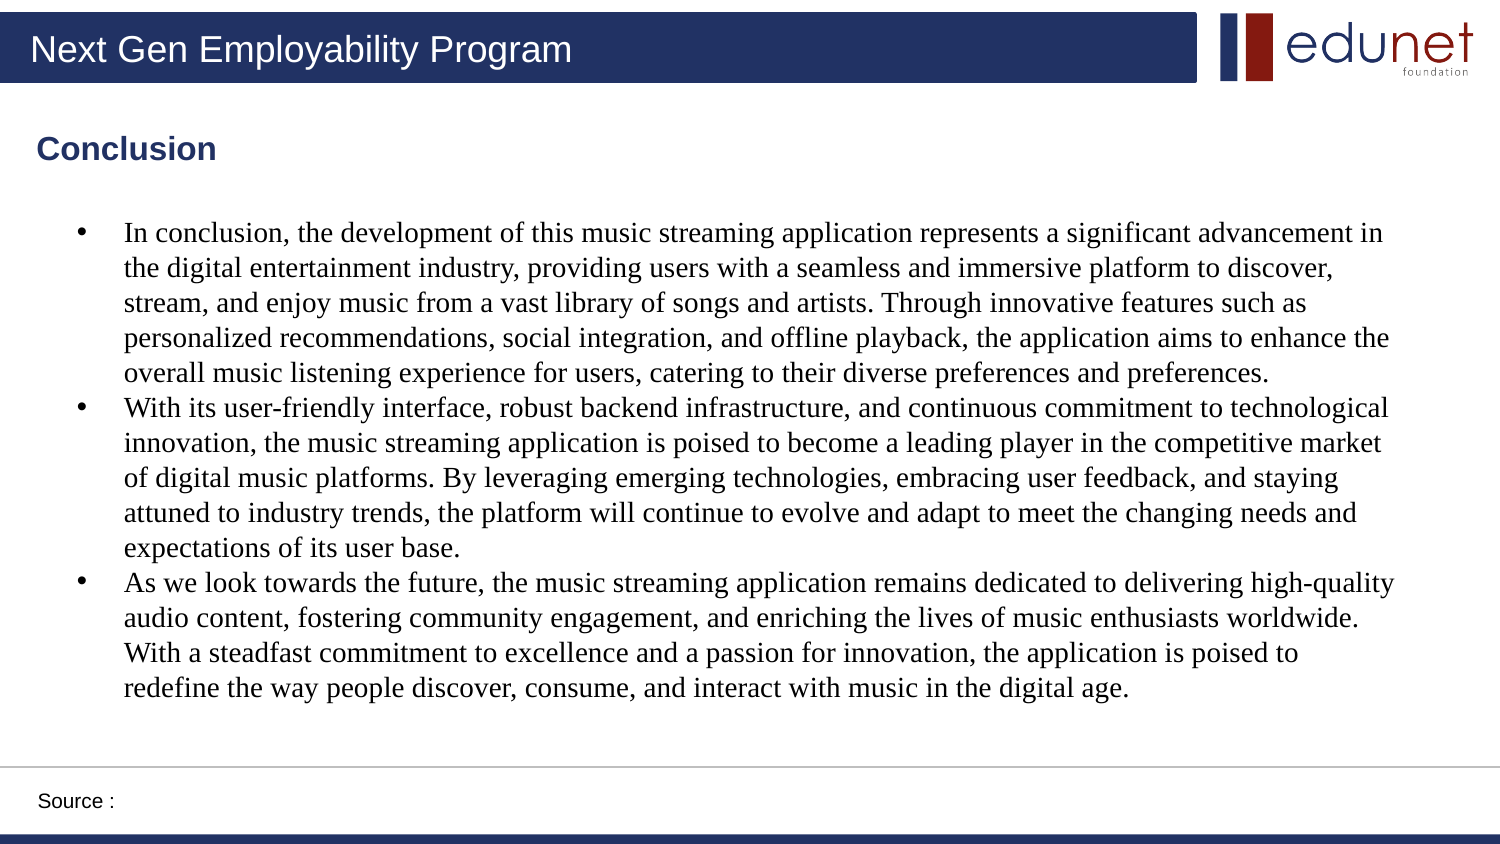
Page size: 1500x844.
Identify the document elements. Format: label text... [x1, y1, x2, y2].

picture [1279, 14, 1482, 83]
title Conclusion [21, 111, 504, 165]
text_box Source : [22, 776, 139, 826]
text_box In conclusion, the development of this music streaming application represents a significant advancement in the digital entertainment industry, providing users with a seamless and immersive platform to discover, stream, and enjoy music from a vast library of songs and artists. Through innovative features such as personalized recommendations, social integration, and offline playback, the application aims to enhance the overall music listening experience for users, catering to their diverse preferences and preferences. With its user-friendly interface, robust backend infrastructure, and continuous commitment to technological innovation, the music streaming application is poised to become a leading player in the competitive market of digital music platforms. By leveraging emerging technologies, embracing user feedback, and staying attuned to industry trends, the platform will continue to evolve and adapt to meet the changing needs and expectations of its user base. As we look towards the future, the music streaming application remains dedicated to delivering high-quality audio content, fostering community engagement, and enriching the lives of music enthusiasts worldwide. With a steadfast commitment to excellence and a passion for innovation, the application is poised to redefine the way people discover, consume, and interact with music in the digital age. [62, 206, 1415, 711]
